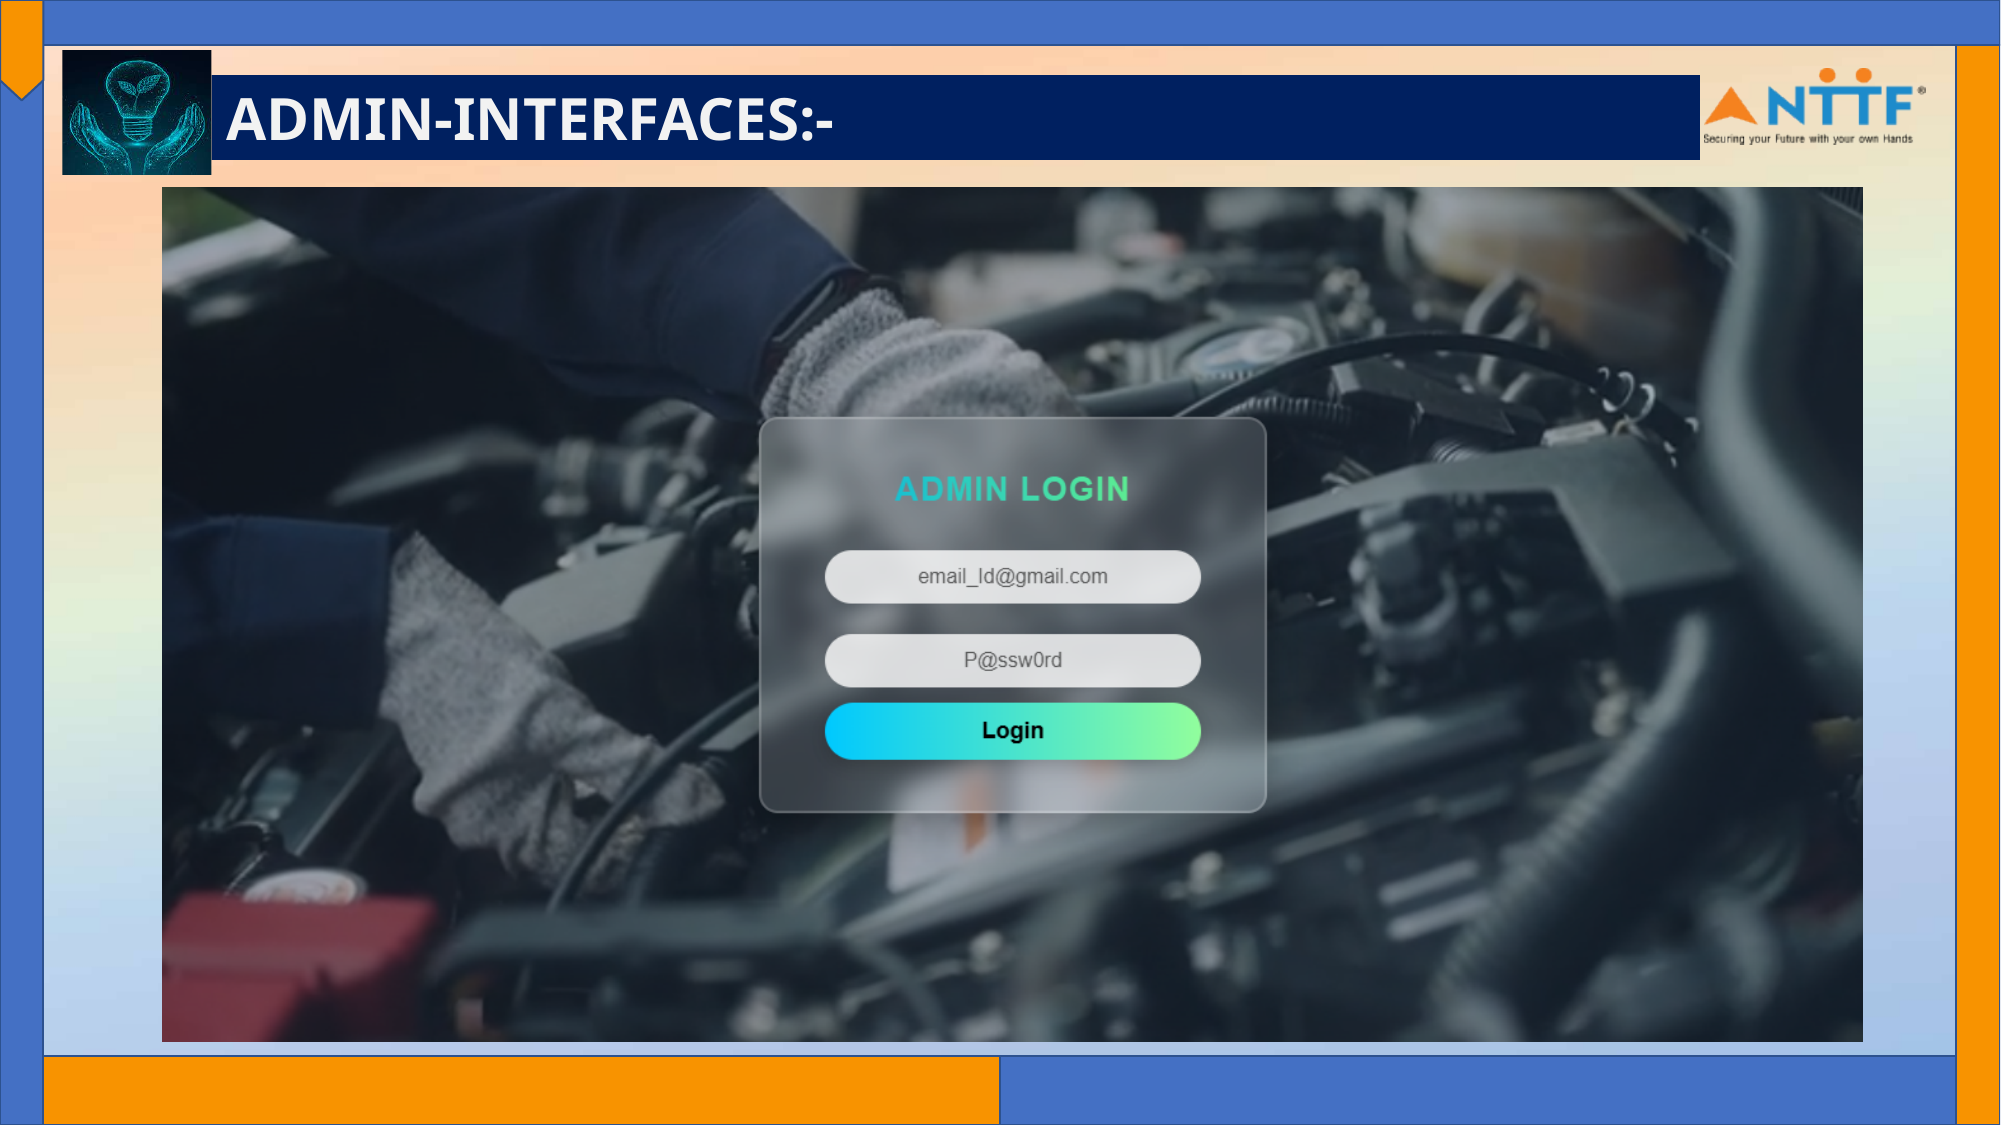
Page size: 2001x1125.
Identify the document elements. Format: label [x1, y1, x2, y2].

picture [44, 46, 1955, 1055]
text_box [62, 49, 1701, 176]
